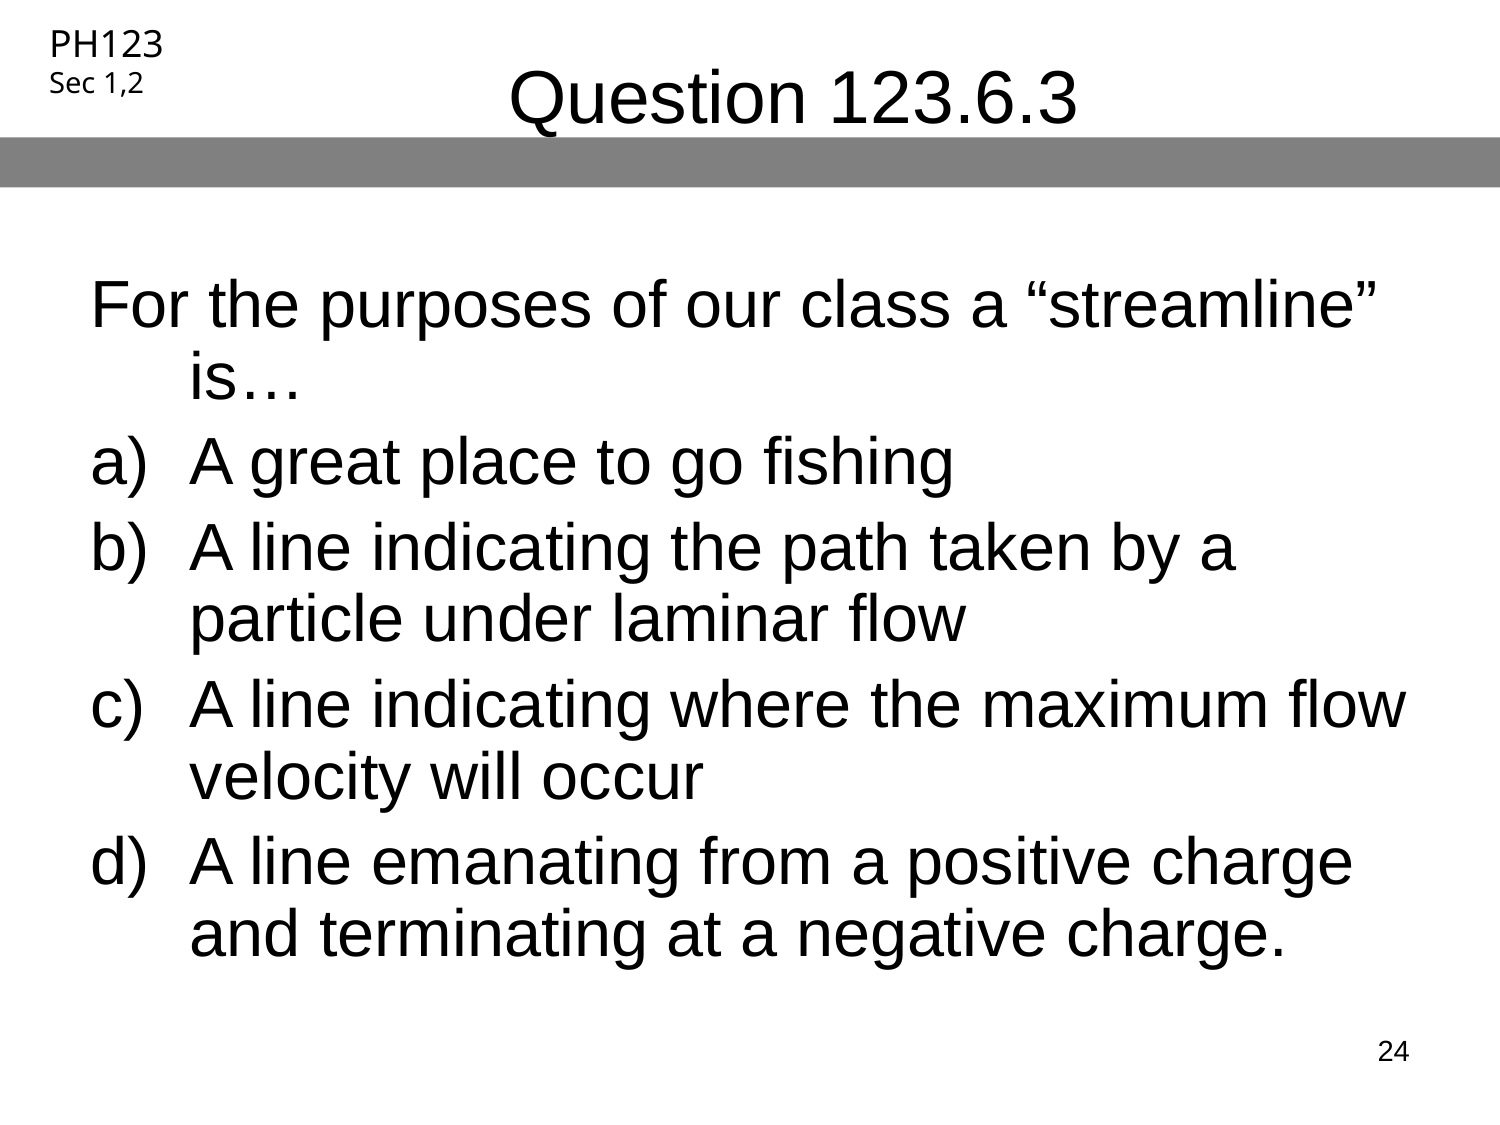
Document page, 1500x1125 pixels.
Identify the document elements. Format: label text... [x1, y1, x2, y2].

list For the purposes of our class a “streamline” is… A great place to go fishing A line indicating the path taken by a particle under laminar flow A line indicating where the maximum flow velocity will occur A line emanating from a positive charge and terminating at a negative charge. [75, 262, 1425, 1005]
title Question 123.6.3 [262, 0, 1325, 188]
slide_number 24 [1074, 1024, 1426, 1103]
